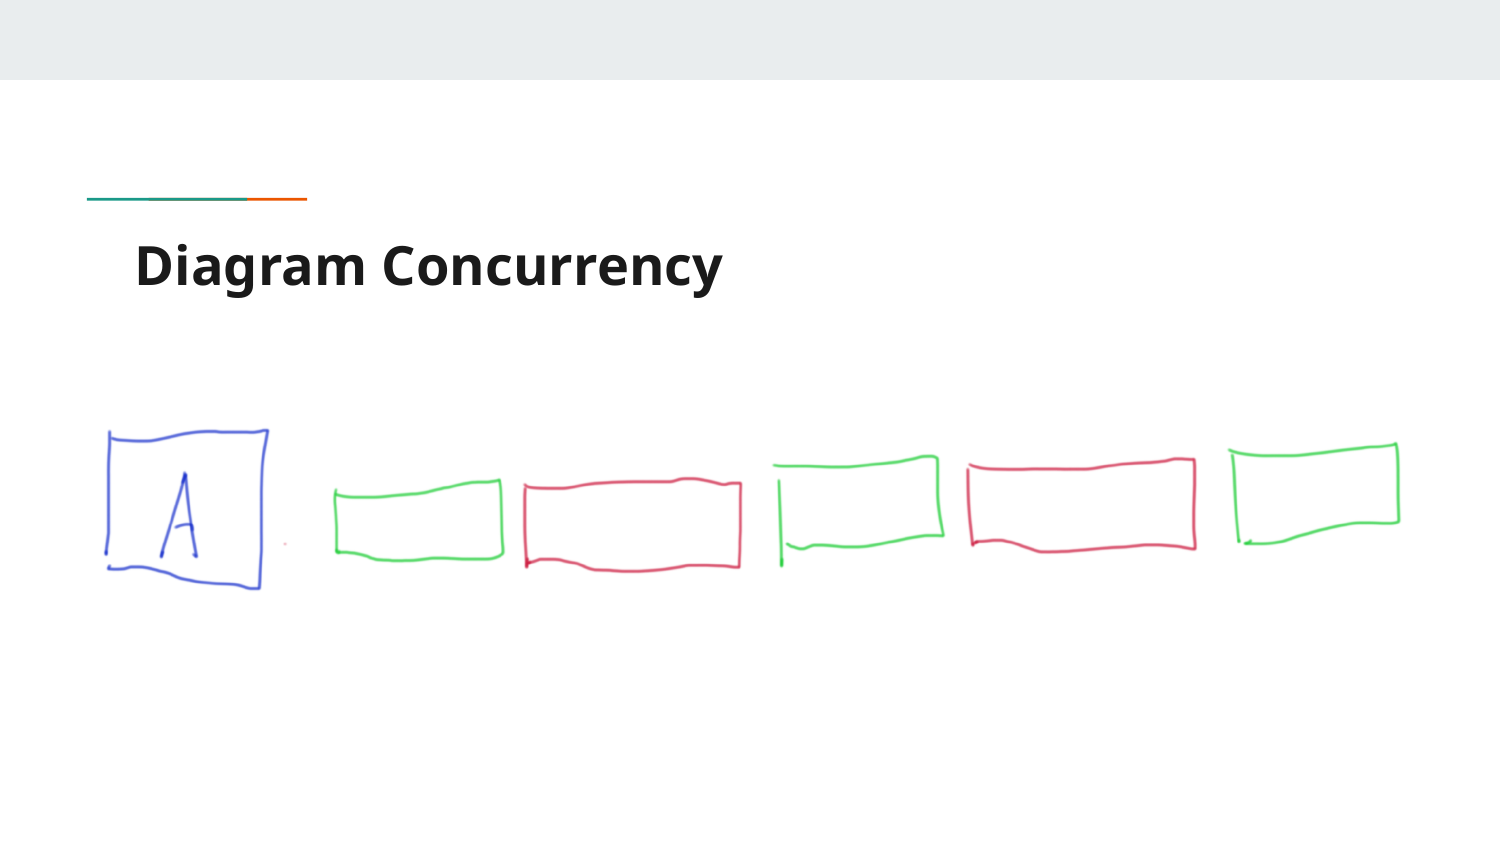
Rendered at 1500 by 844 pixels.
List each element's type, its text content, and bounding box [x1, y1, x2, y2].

picture [24, 328, 1476, 700]
title Diagram Concurrency [119, 216, 1381, 305]
